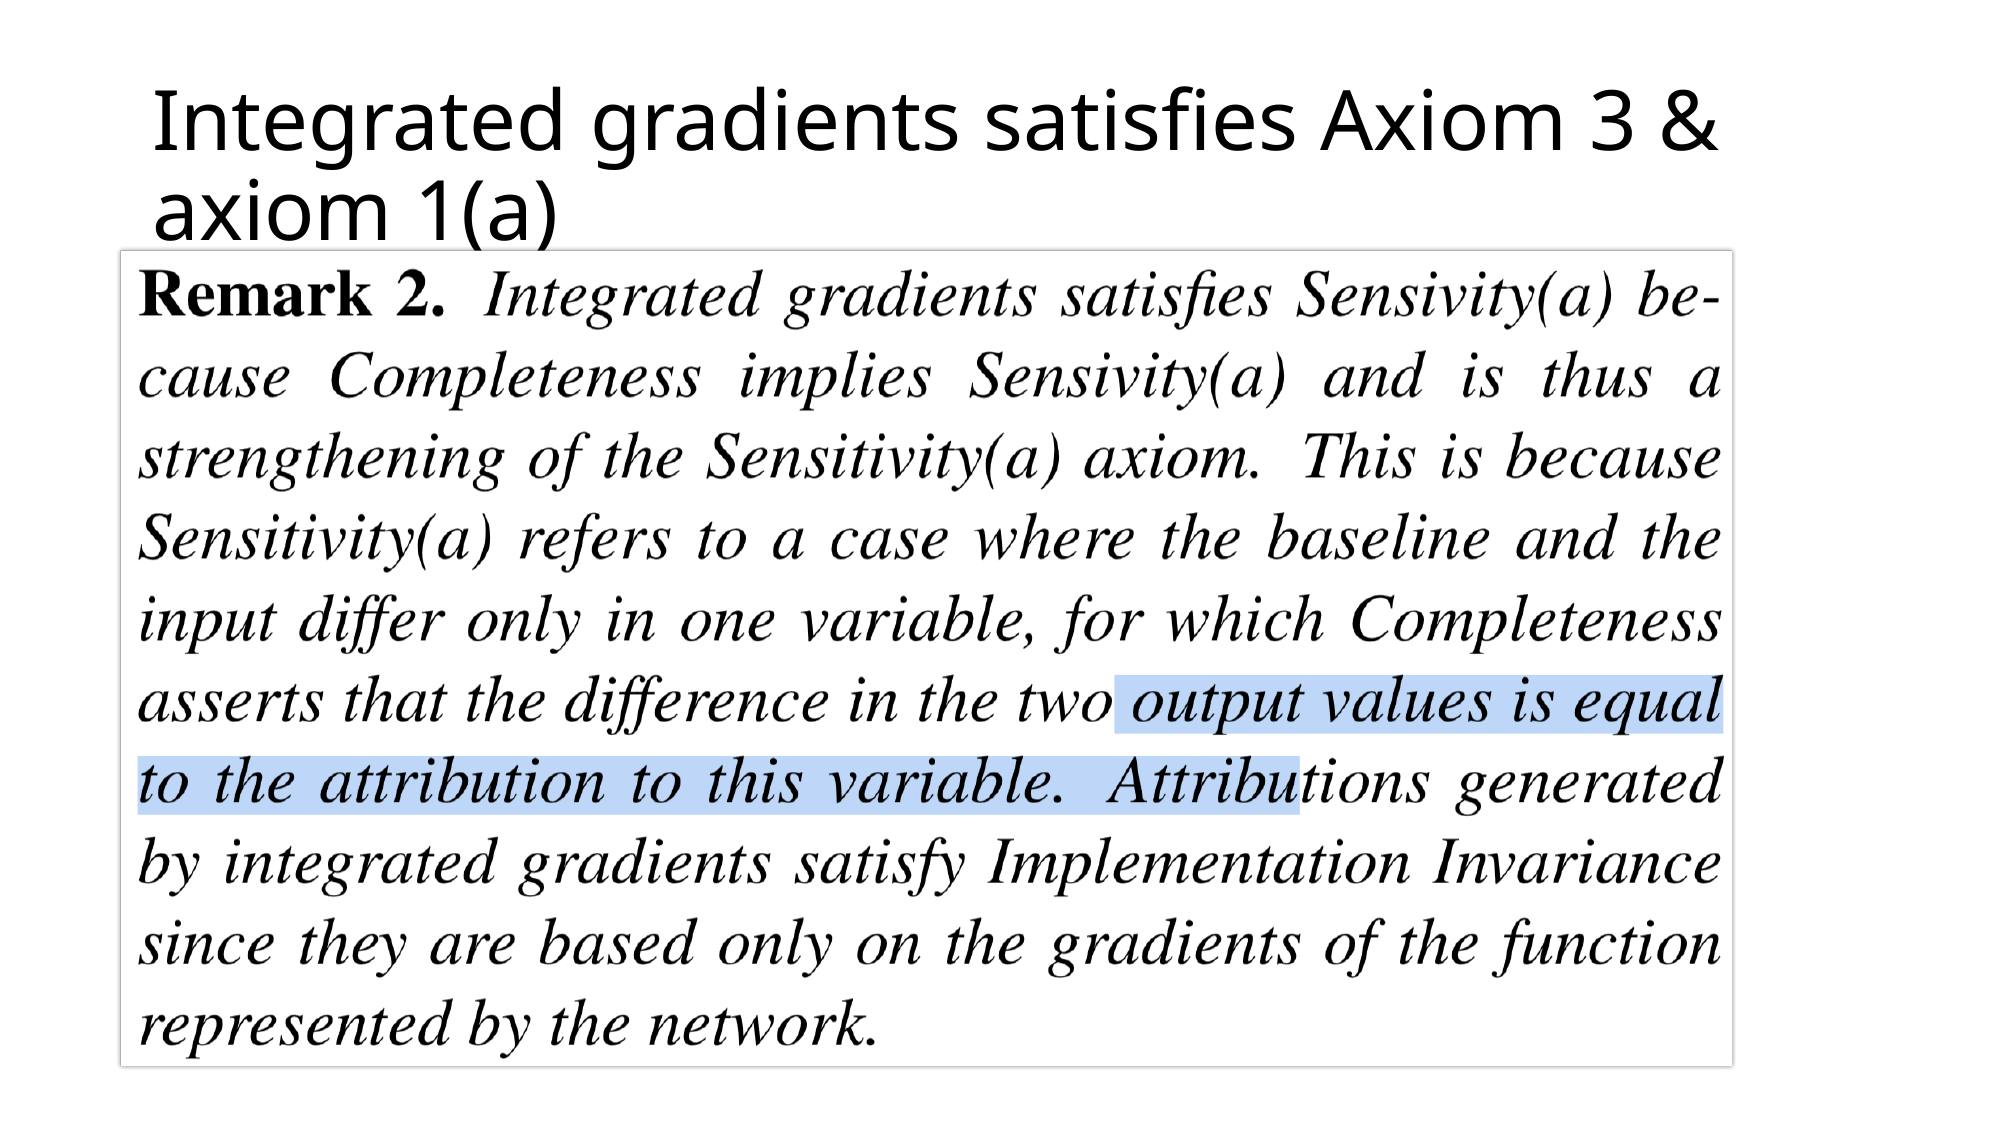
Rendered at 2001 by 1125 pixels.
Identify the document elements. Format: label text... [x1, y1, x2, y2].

title Integrated gradients satisfies Axiom 3 & axiom 1(a) [137, 59, 1863, 278]
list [112, 242, 1740, 1074]
